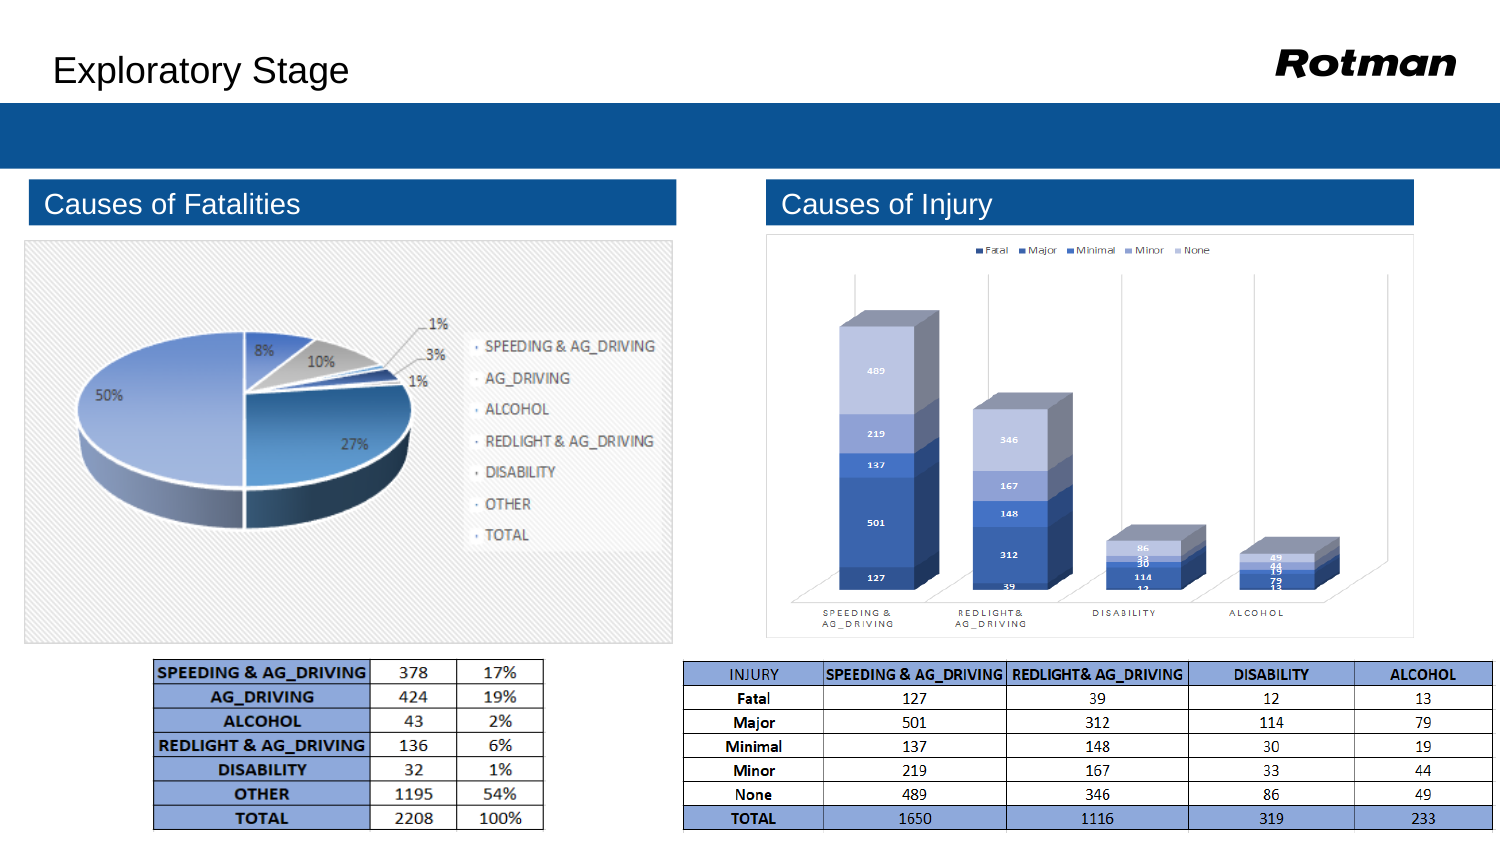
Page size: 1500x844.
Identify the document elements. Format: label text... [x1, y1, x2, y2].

picture [765, 234, 1415, 638]
picture [1266, 39, 1466, 91]
picture [24, 240, 673, 644]
text_box Causes of Injury [766, 179, 1414, 226]
title Exploratory Stage [41, 33, 1223, 104]
picture [152, 658, 546, 832]
text_box Causes of Fatalities [28, 179, 677, 226]
picture [682, 659, 1496, 833]
